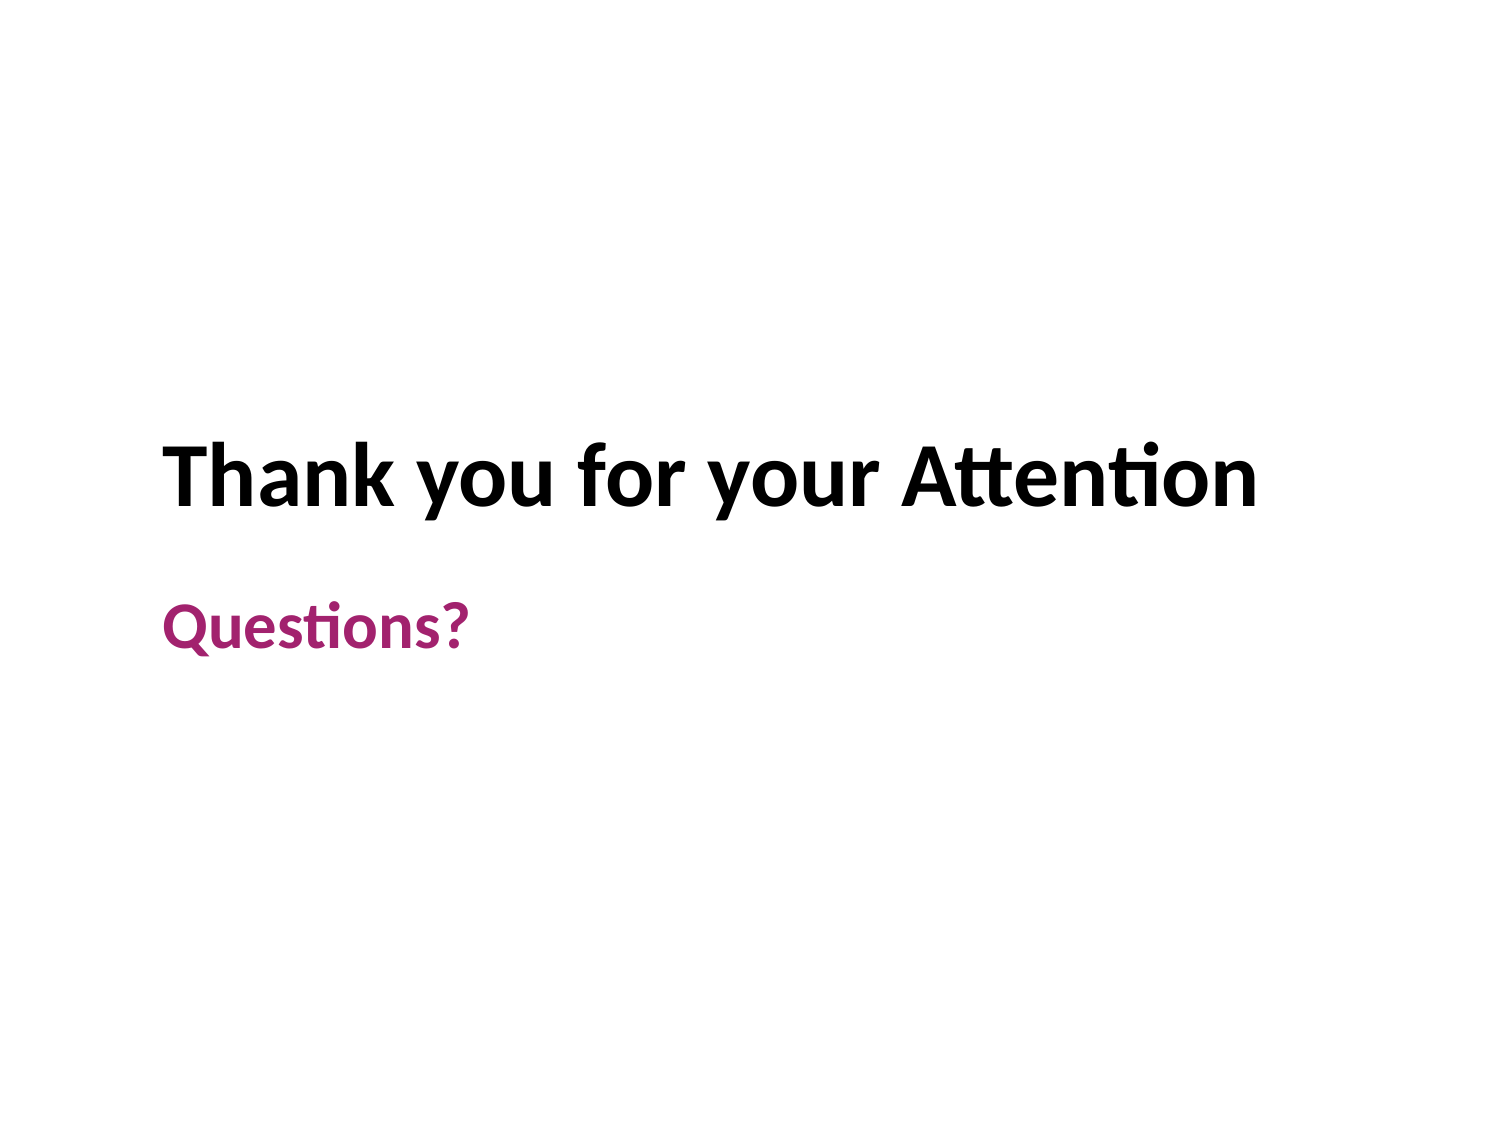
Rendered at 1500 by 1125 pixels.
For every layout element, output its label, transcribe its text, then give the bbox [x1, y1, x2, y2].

subtitle Questions? [147, 574, 1198, 862]
title Thank you for your Attention [147, 349, 1423, 591]
